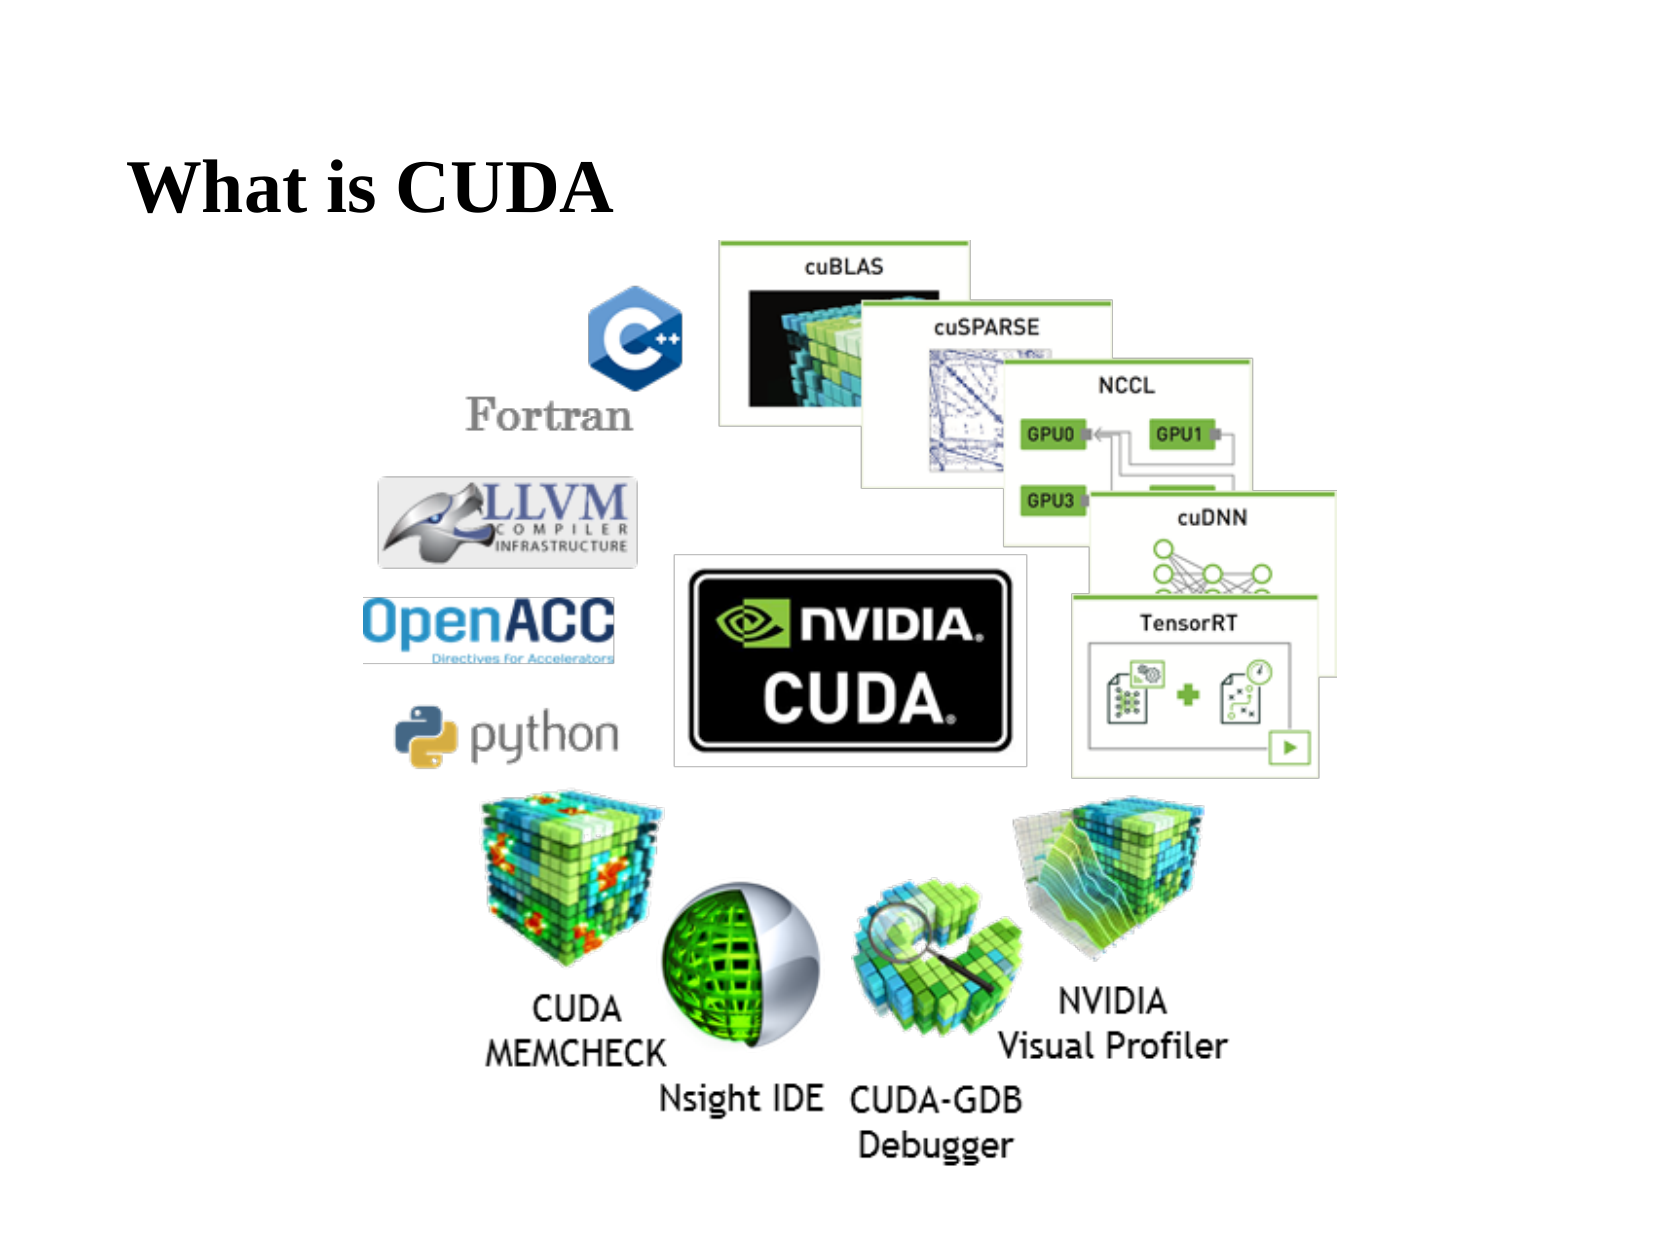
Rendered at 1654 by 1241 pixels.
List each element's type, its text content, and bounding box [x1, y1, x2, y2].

picture [363, 240, 1337, 1199]
title What is CUDA [111, 68, 1540, 309]
